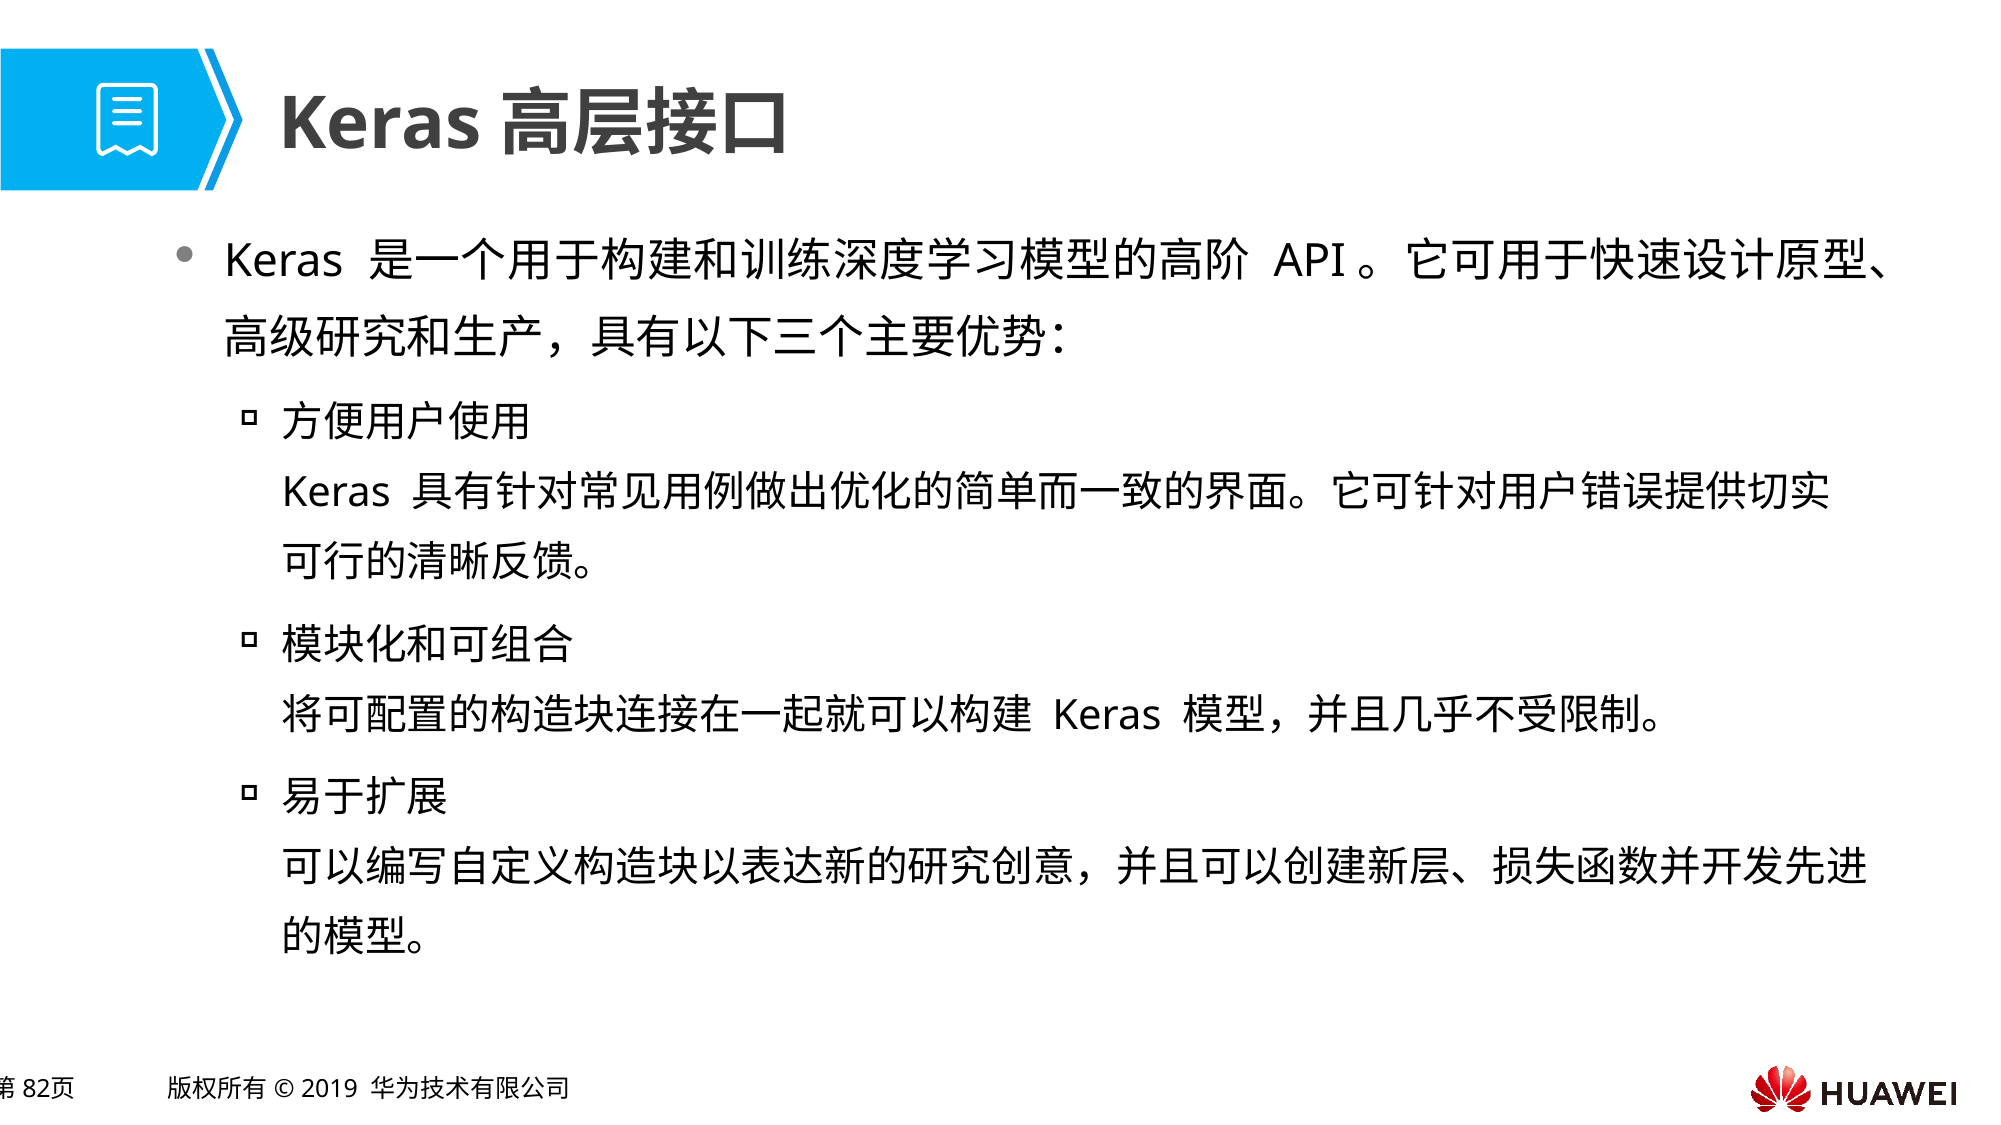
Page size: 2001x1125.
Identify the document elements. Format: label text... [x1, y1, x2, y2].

title Keras高层接口 [261, 67, 1875, 173]
picture [1751, 1066, 1956, 1112]
list Keras 是一个用于构建和训练深度学习模型的高阶 API。它可用于快速设计原型、高级研究和生产，具有以下三个主要优势： 方便用户使用 Keras 具有针对常见用例做出优化的简单而一致的界面。它可针对用户错误提供切实可行的清晰反馈。 模块化和可组合 将可配置的构造块连接在一起就可以构建 Keras 模型，并且几乎不受限制。 易于扩展 可以编写自定义构造块以表达新的研究创意，并且可以创建新层、损失函数并开发先进的模型。 [160, 202, 1883, 971]
